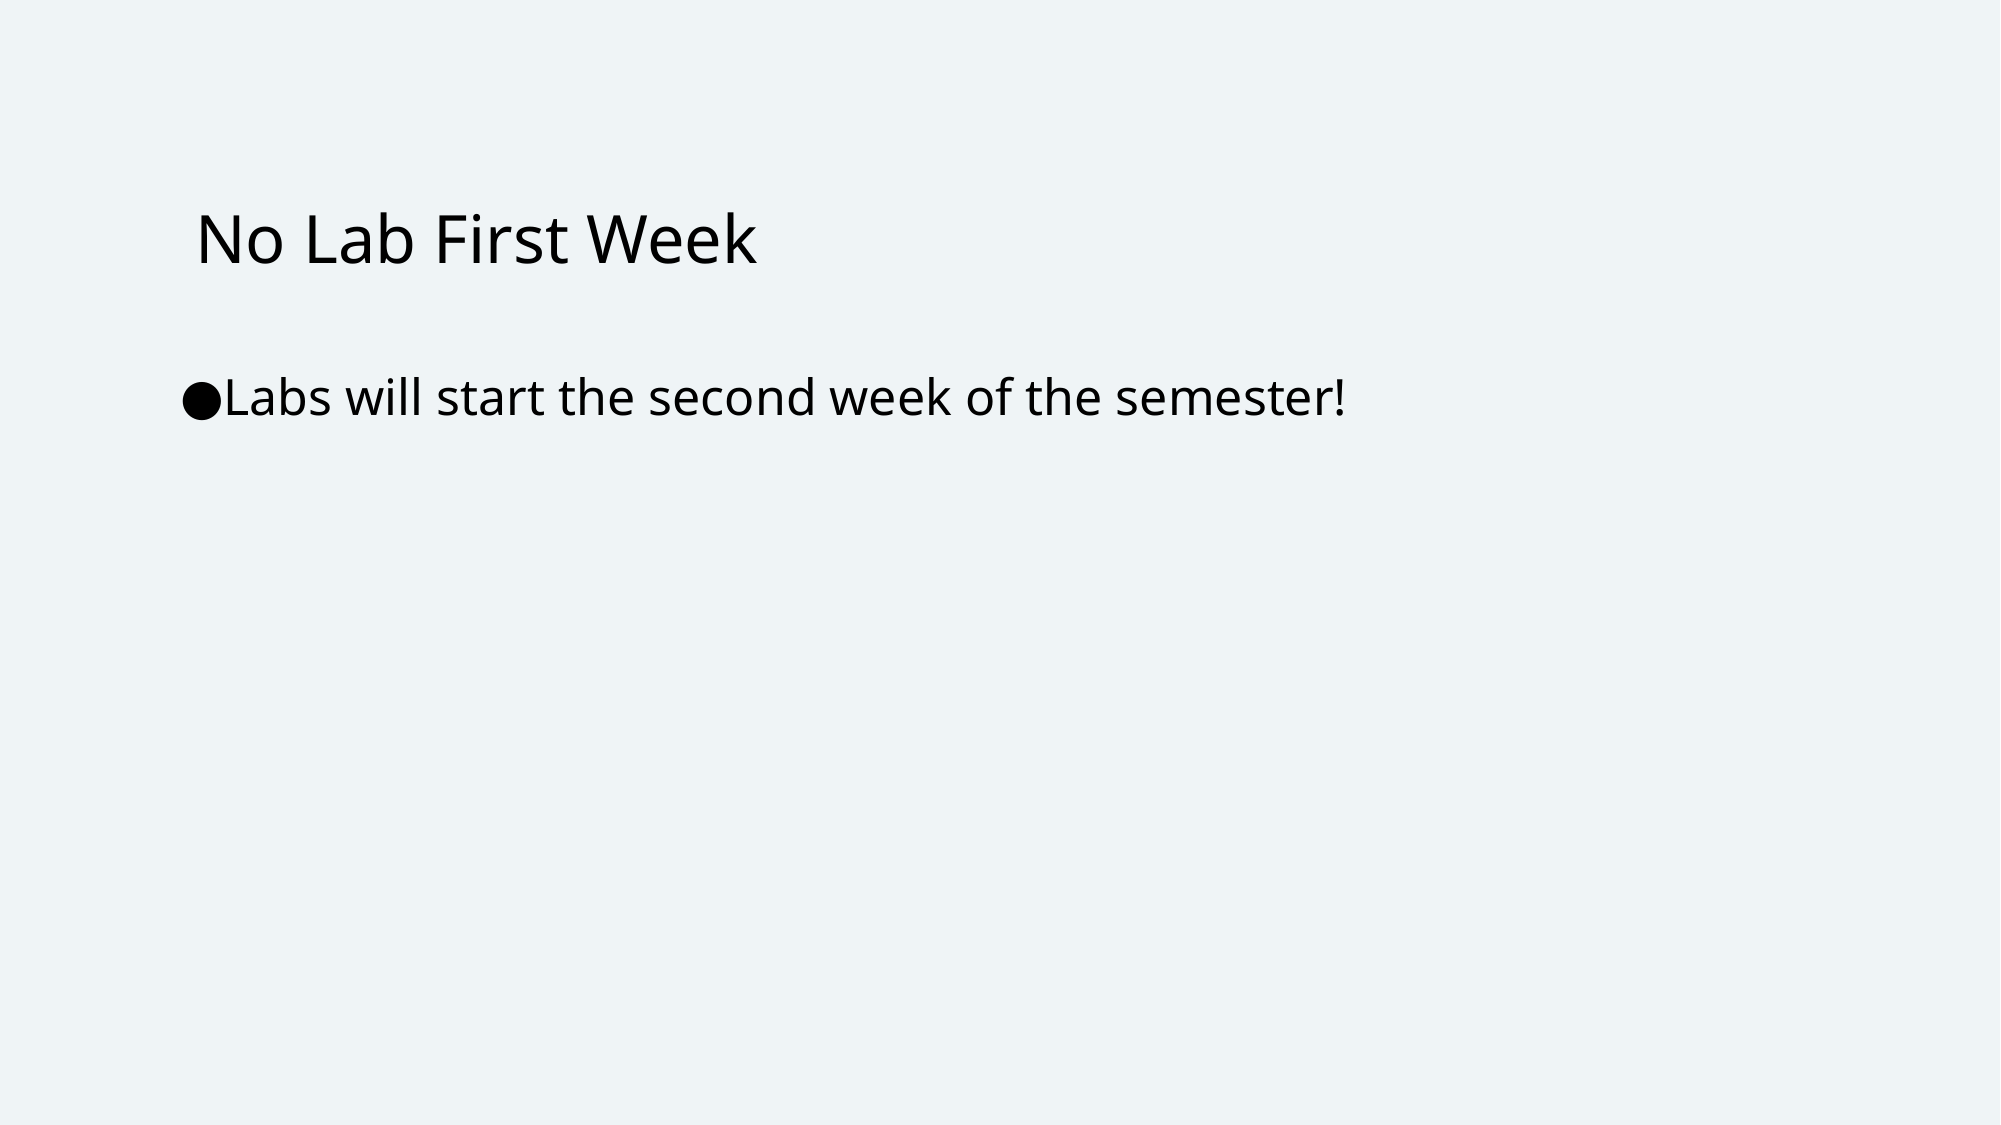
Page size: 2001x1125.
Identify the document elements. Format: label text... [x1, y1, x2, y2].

title No Lab First Week [180, 47, 1830, 285]
list Labs will start the second week of the semester! [180, 345, 1830, 963]
